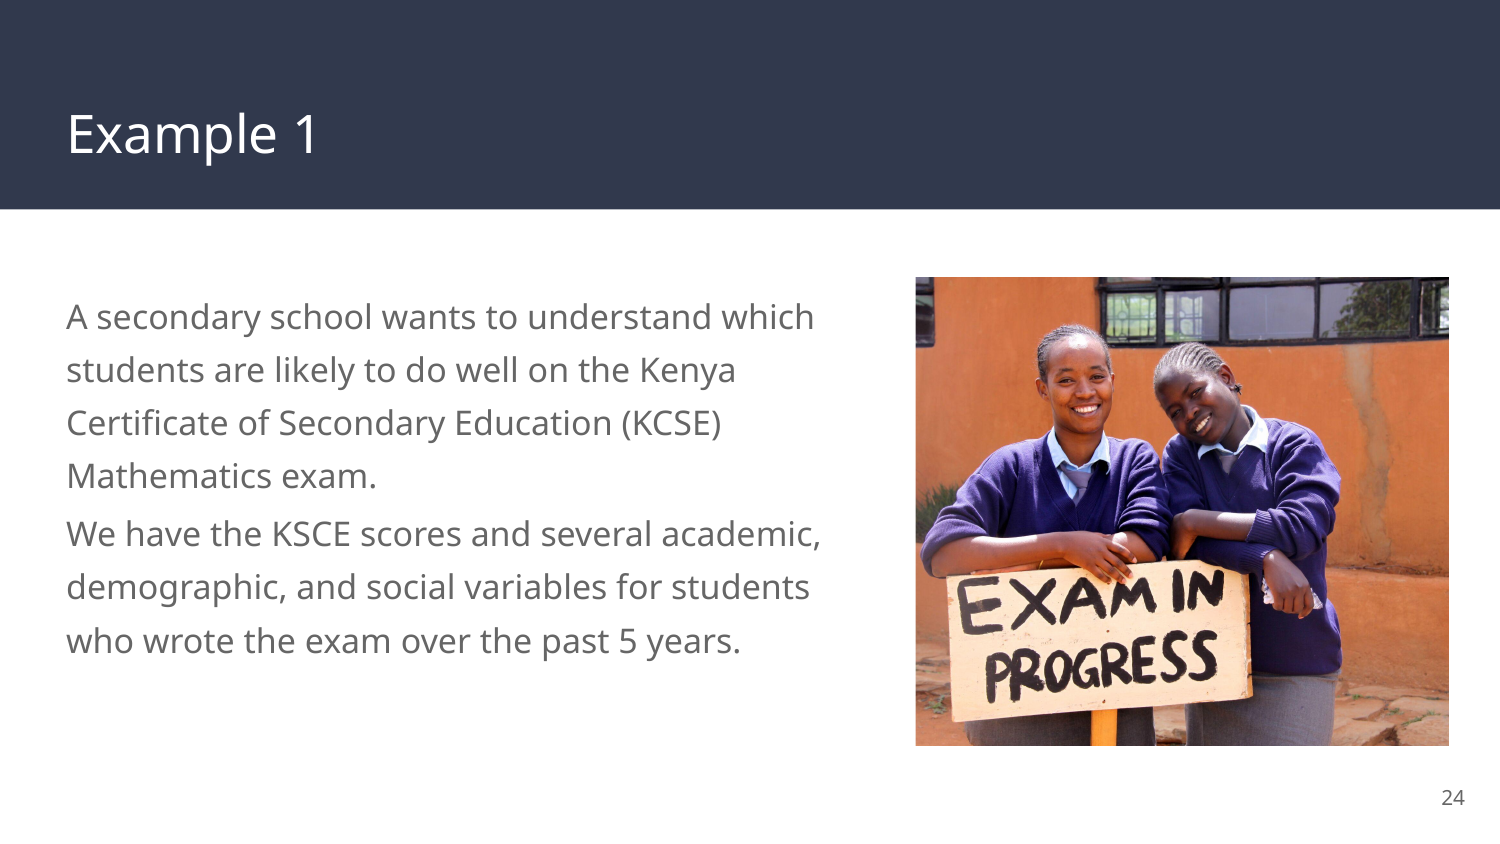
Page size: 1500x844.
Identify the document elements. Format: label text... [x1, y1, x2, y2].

title Example 1 [51, 82, 1449, 185]
list A secondary school wants to understand which students are likely to do well on the Kenya Certificate of Secondary Education (KCSE) Mathematics exam. We have the KSCE scores and several academic, demographic, and social variables for students who wrote the exam over the past 5 years. [51, 271, 865, 752]
picture [915, 276, 1450, 746]
slide_number ‹#› [1389, 764, 1480, 830]
